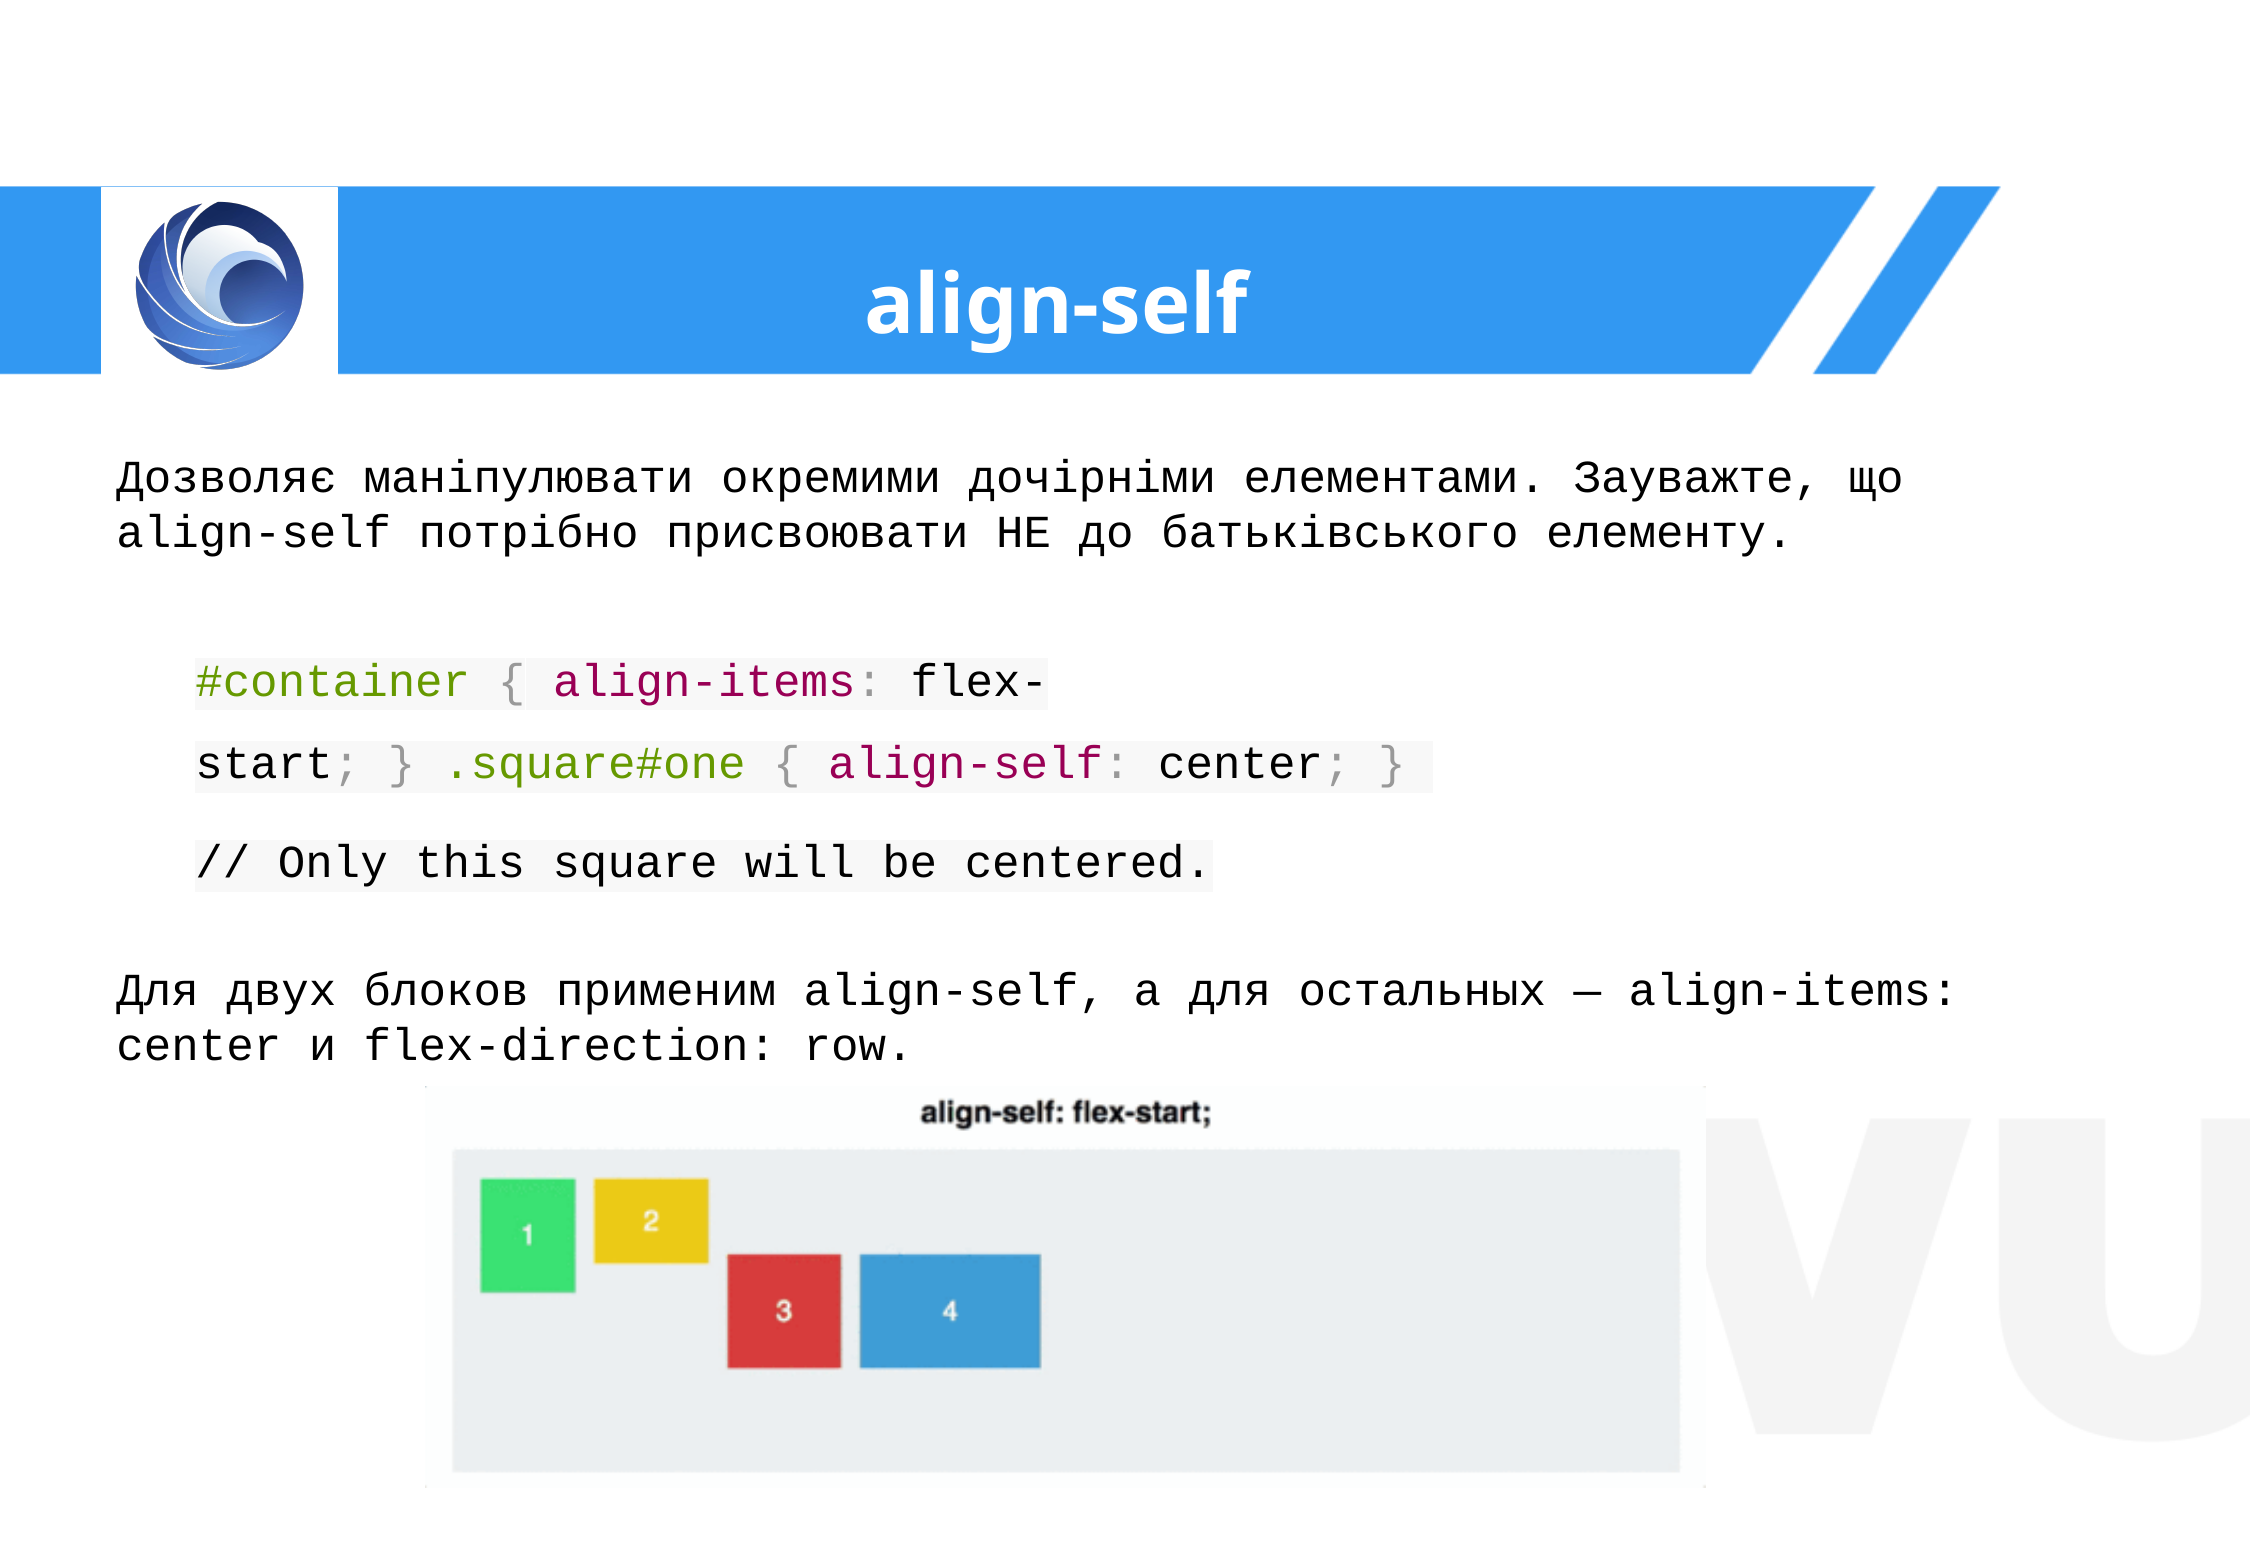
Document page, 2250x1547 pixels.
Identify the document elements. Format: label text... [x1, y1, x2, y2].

text_box #container { align-items: flex-start; } .square#one { align-self: center; } // Only this square will be centered. [101, 608, 1566, 902]
text_box [101, 187, 338, 389]
picture [0, 0, 2250, 1547]
text_box align-self [736, 219, 1377, 365]
text_box Для двух блоков применим align-self, а для остальных — align-items: center и flex-direction: row. [101, 944, 2094, 1085]
text_box Дозволяє маніпулювати окремими дочірніми елементами. Зауважте, що align-self потрібно присвоювати НЕ до батьківського елементу. [101, 431, 2030, 572]
